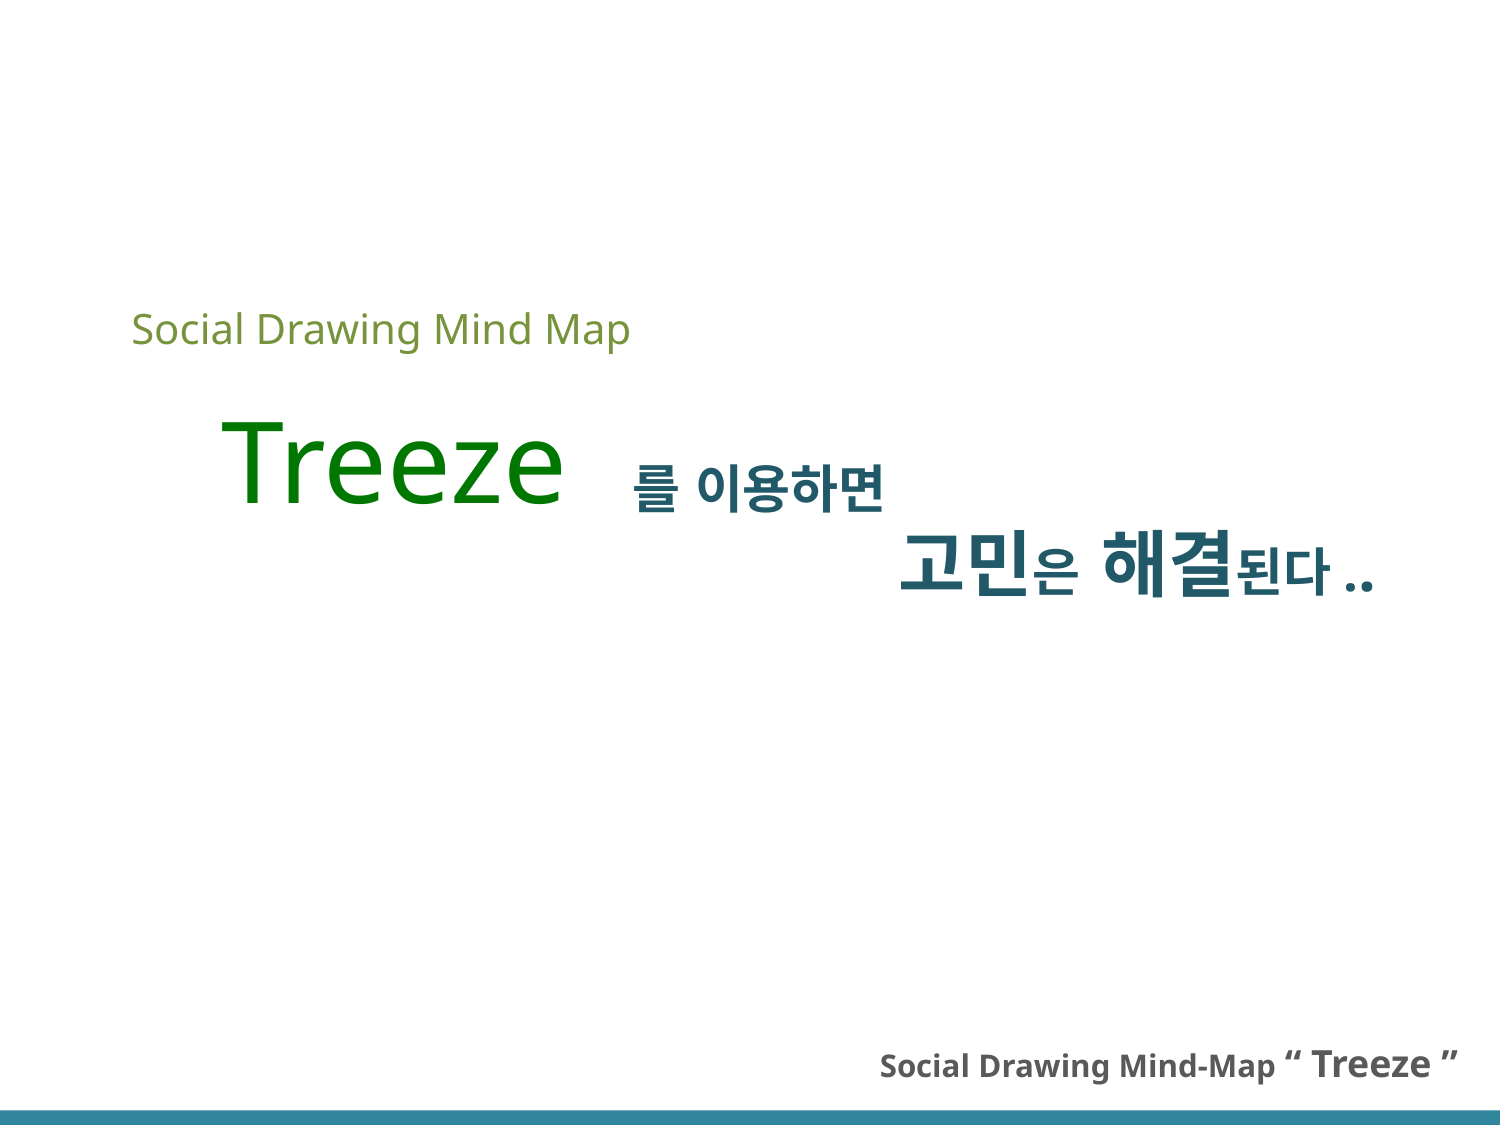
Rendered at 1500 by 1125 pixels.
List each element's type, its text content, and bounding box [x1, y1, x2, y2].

text_box 를 이용하면 고민은 해결된다.. [107, 448, 1411, 659]
text_box [0, 1108, 1500, 1125]
text_box Social Drawing Mind-Map “ Treeze ” [865, 1032, 1500, 1093]
text_box Social Drawing Mind Map Treeze [0, 293, 1019, 535]
